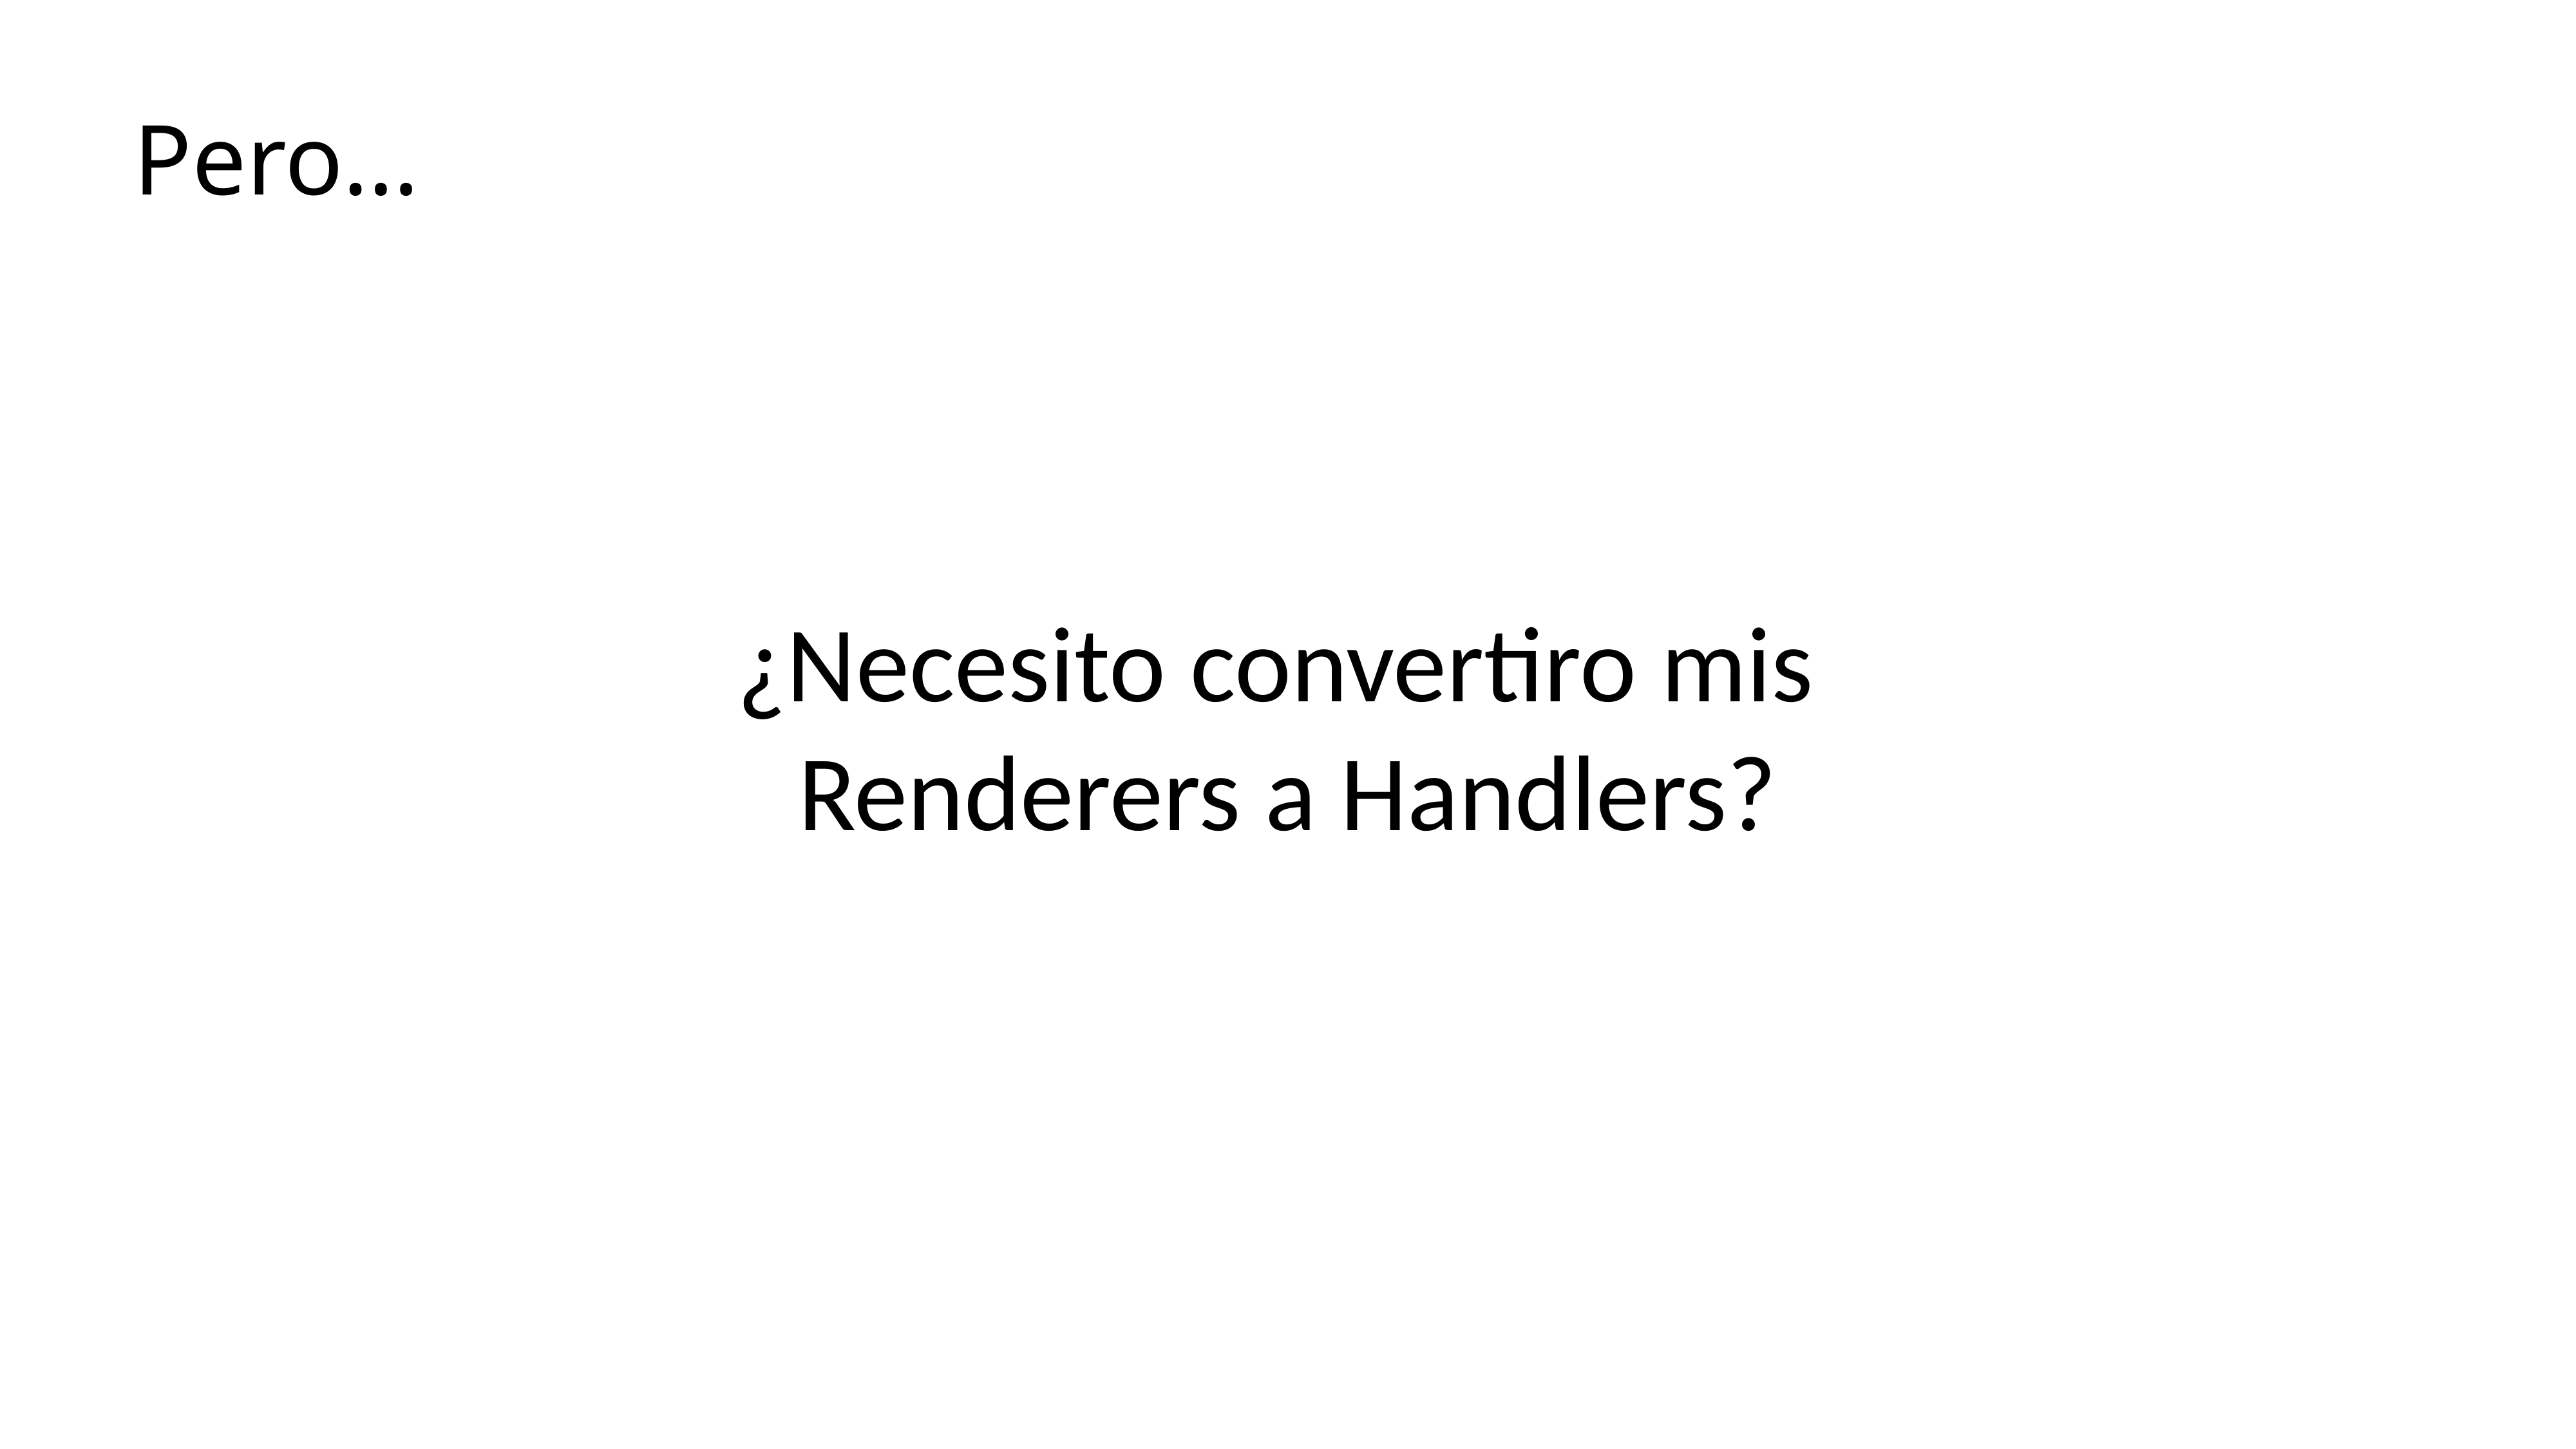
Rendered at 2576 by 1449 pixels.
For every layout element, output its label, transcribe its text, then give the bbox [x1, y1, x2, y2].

text_box ¿Necesito convertiro mis Renderers a Handlers? [672, 594, 1904, 852]
title Pero… [124, 105, 2452, 222]
